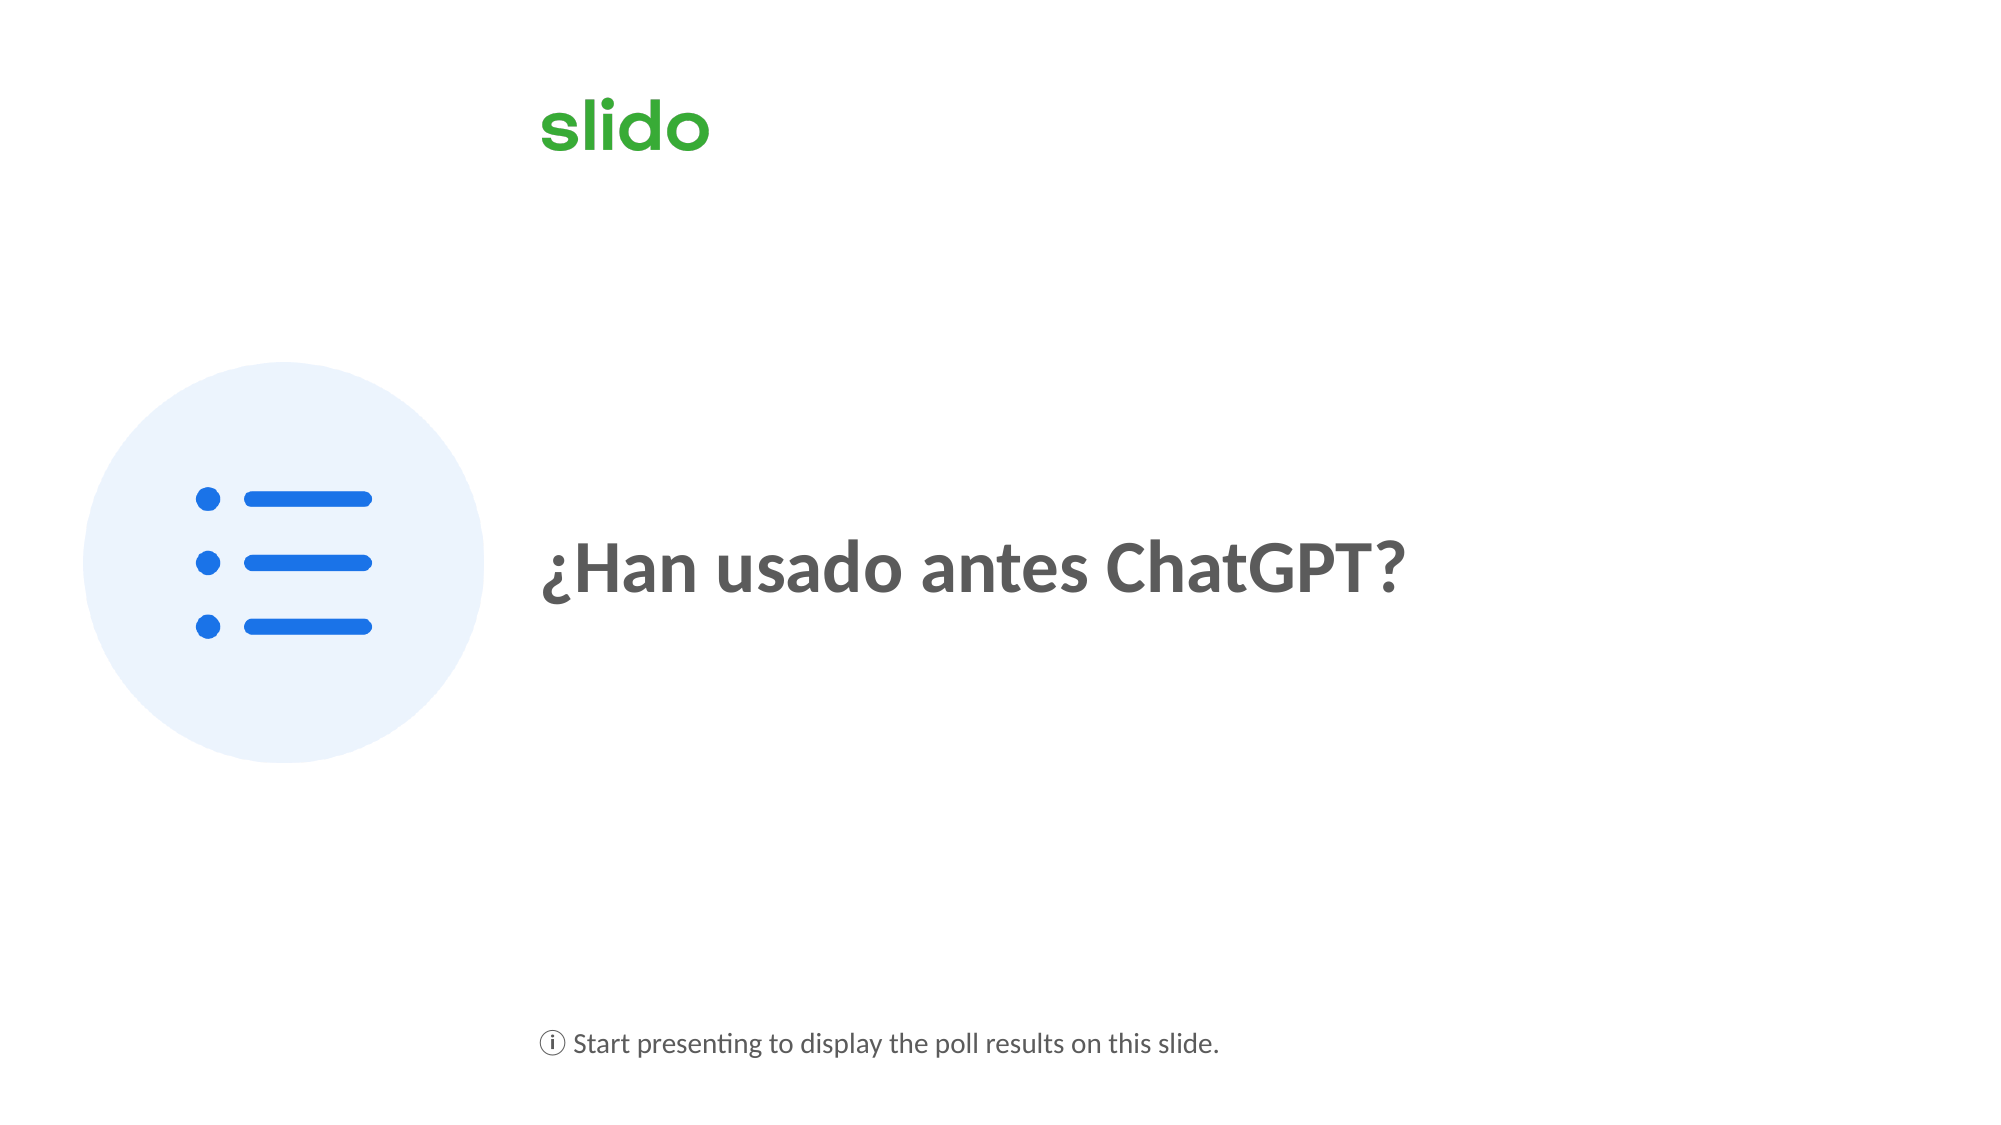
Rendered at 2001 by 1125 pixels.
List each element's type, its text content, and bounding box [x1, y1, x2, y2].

picture [83, 362, 484, 763]
text_box ⓘ Start presenting to display the poll results on this slide. [524, 999, 1959, 1085]
picture [525, 83, 726, 167]
text_box ¿Han usado antes ChatGPT? [524, 421, 1918, 704]
